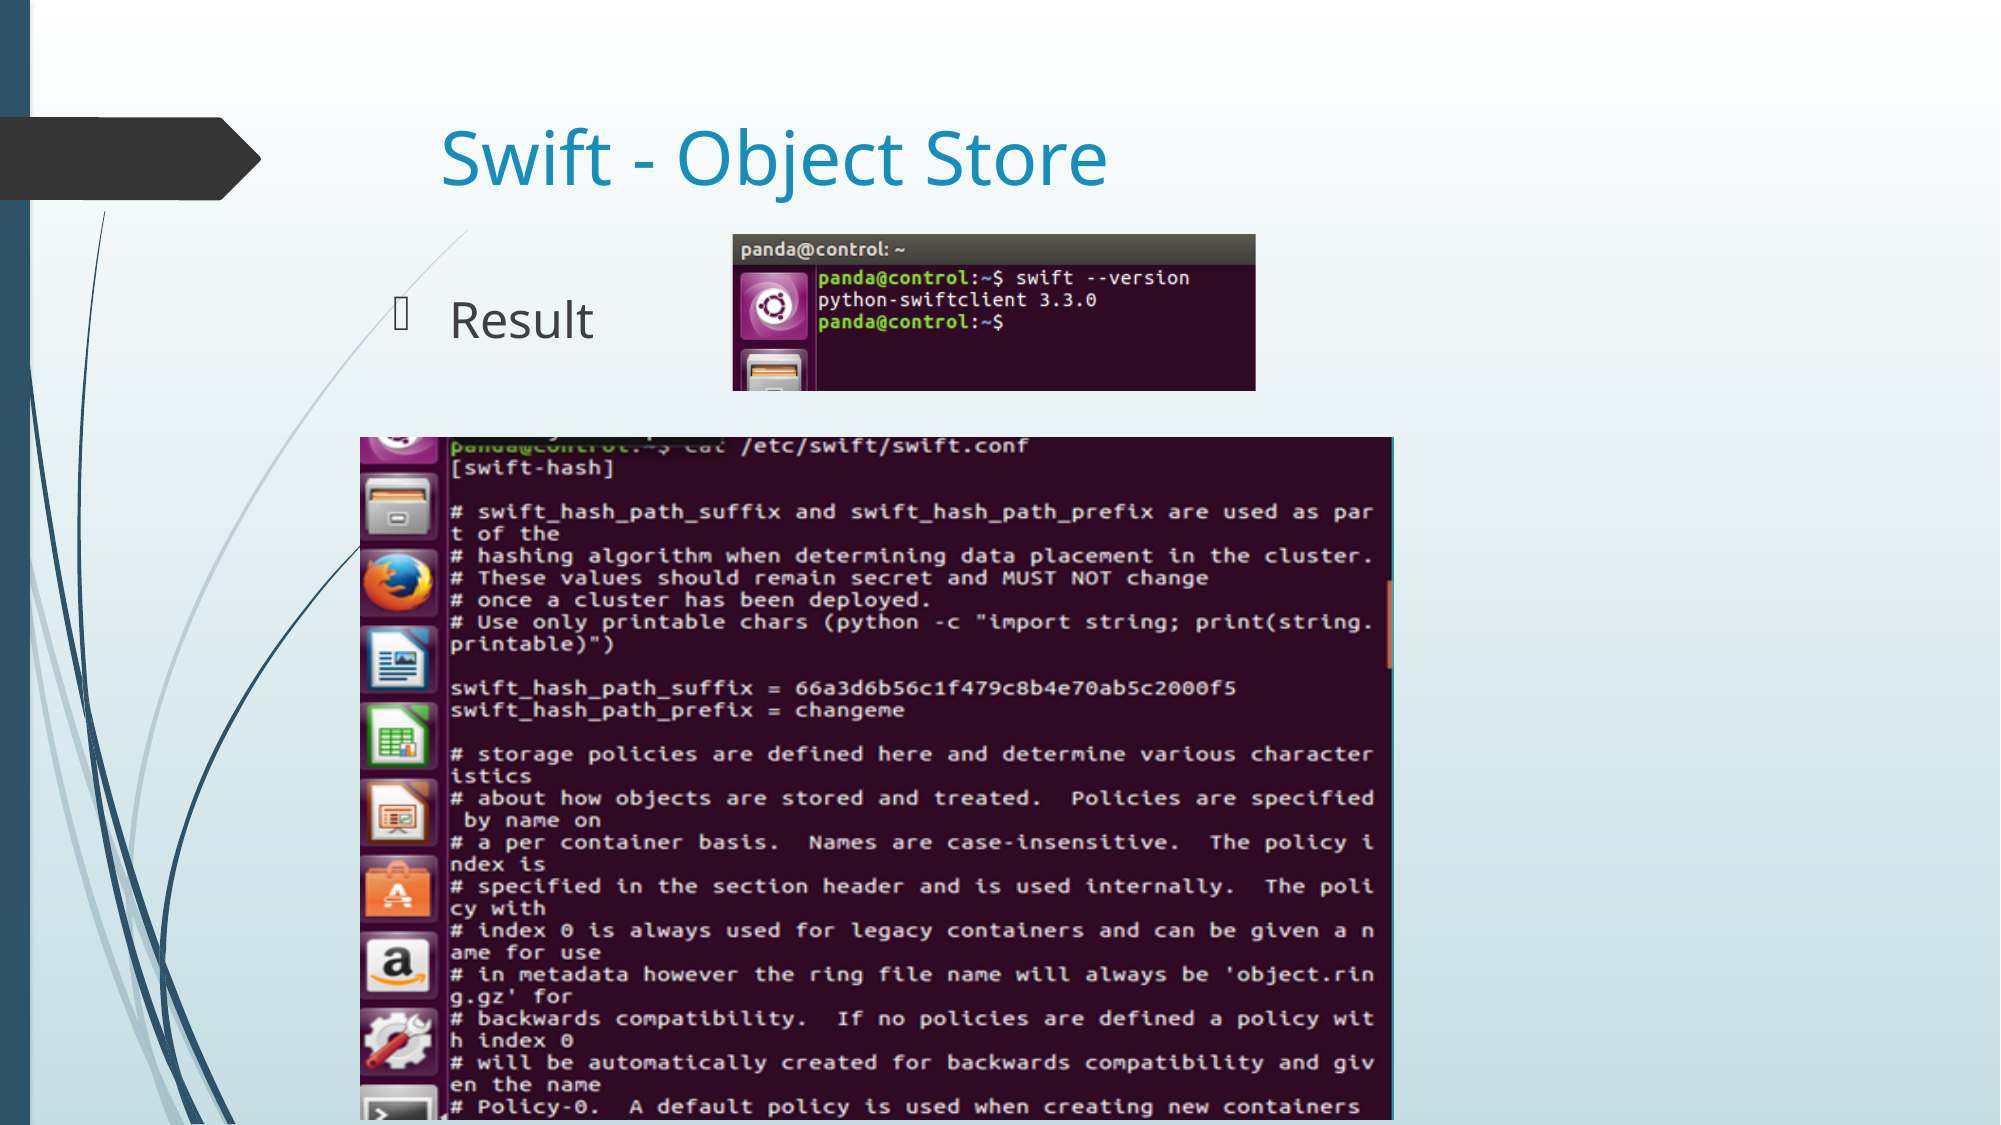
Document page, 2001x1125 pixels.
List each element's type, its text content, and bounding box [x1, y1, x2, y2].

text_box Result [378, 281, 1841, 901]
picture [729, 234, 1256, 391]
picture [360, 437, 1394, 1121]
title Swift - Object Store [425, 102, 1888, 313]
